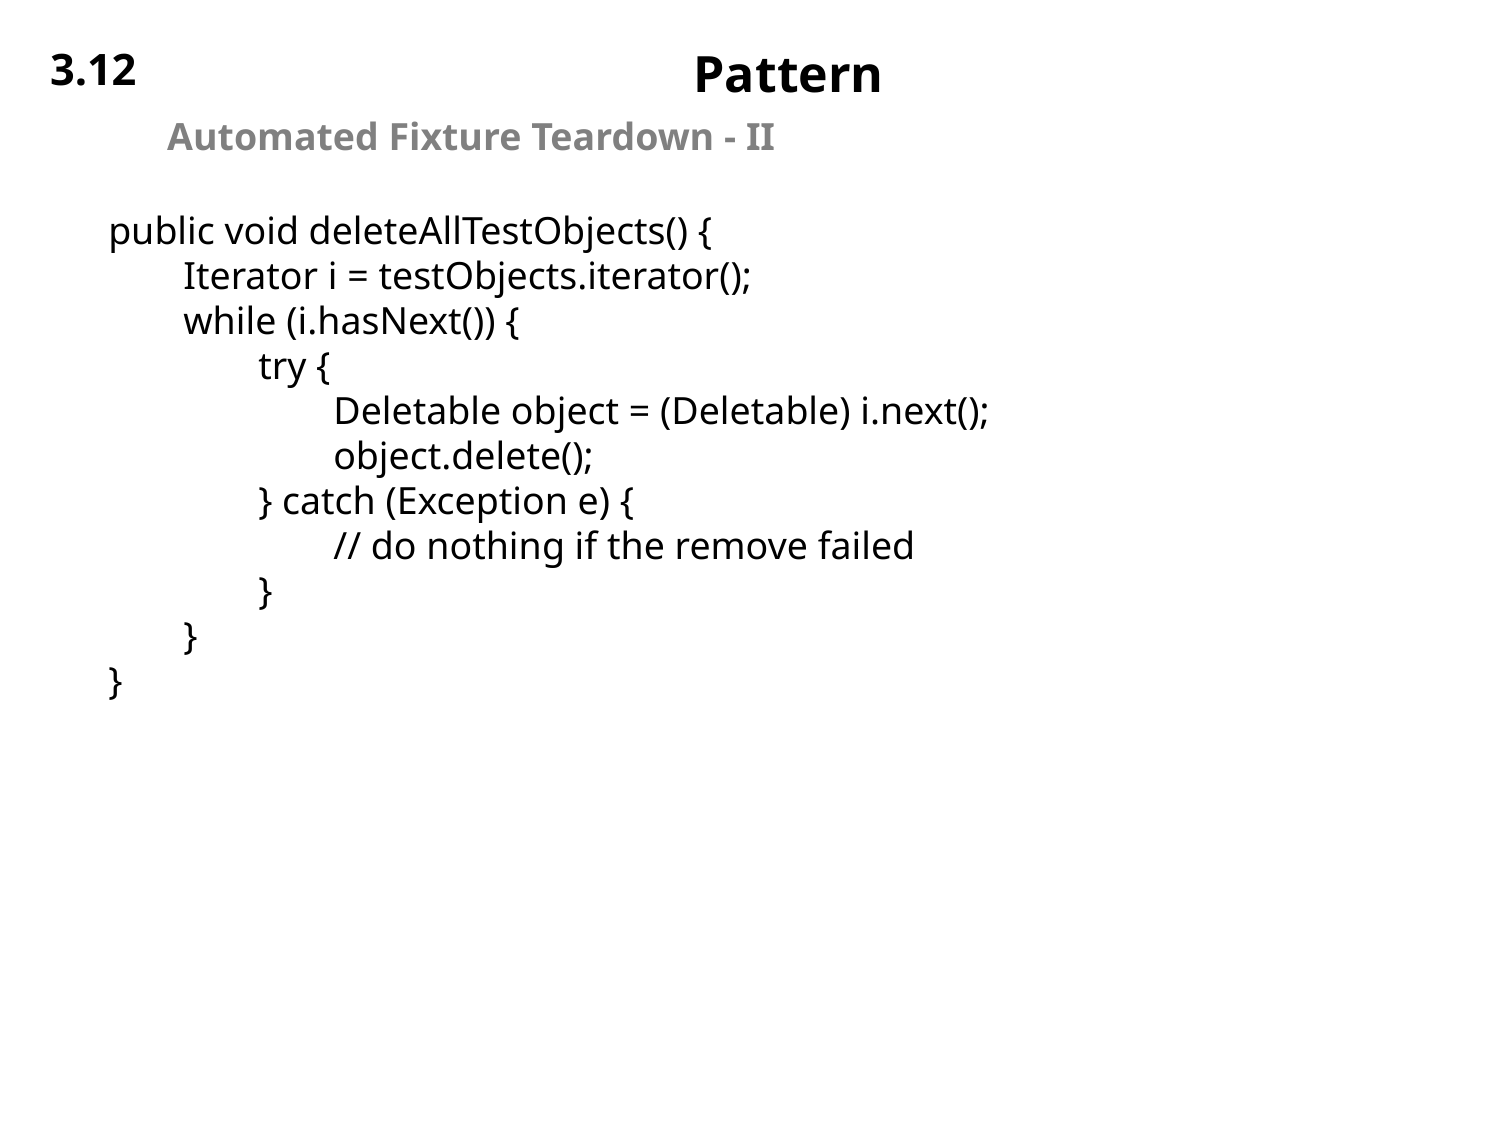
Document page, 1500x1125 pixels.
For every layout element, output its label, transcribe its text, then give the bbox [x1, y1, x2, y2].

list Automated Fixture Teardown - II [152, 105, 1500, 164]
list 3.12 [35, 35, 153, 106]
title Pattern [153, 35, 1425, 105]
text_box public void deleteAllTestObjects() { Iterator i = testObjects.iterator(); while (i.hasNext()) { try { Deletable object = (Deletable) i.next(); object.delete(); } catch (Exception e) { // do nothing if the remove failed } } } [93, 199, 1430, 710]
